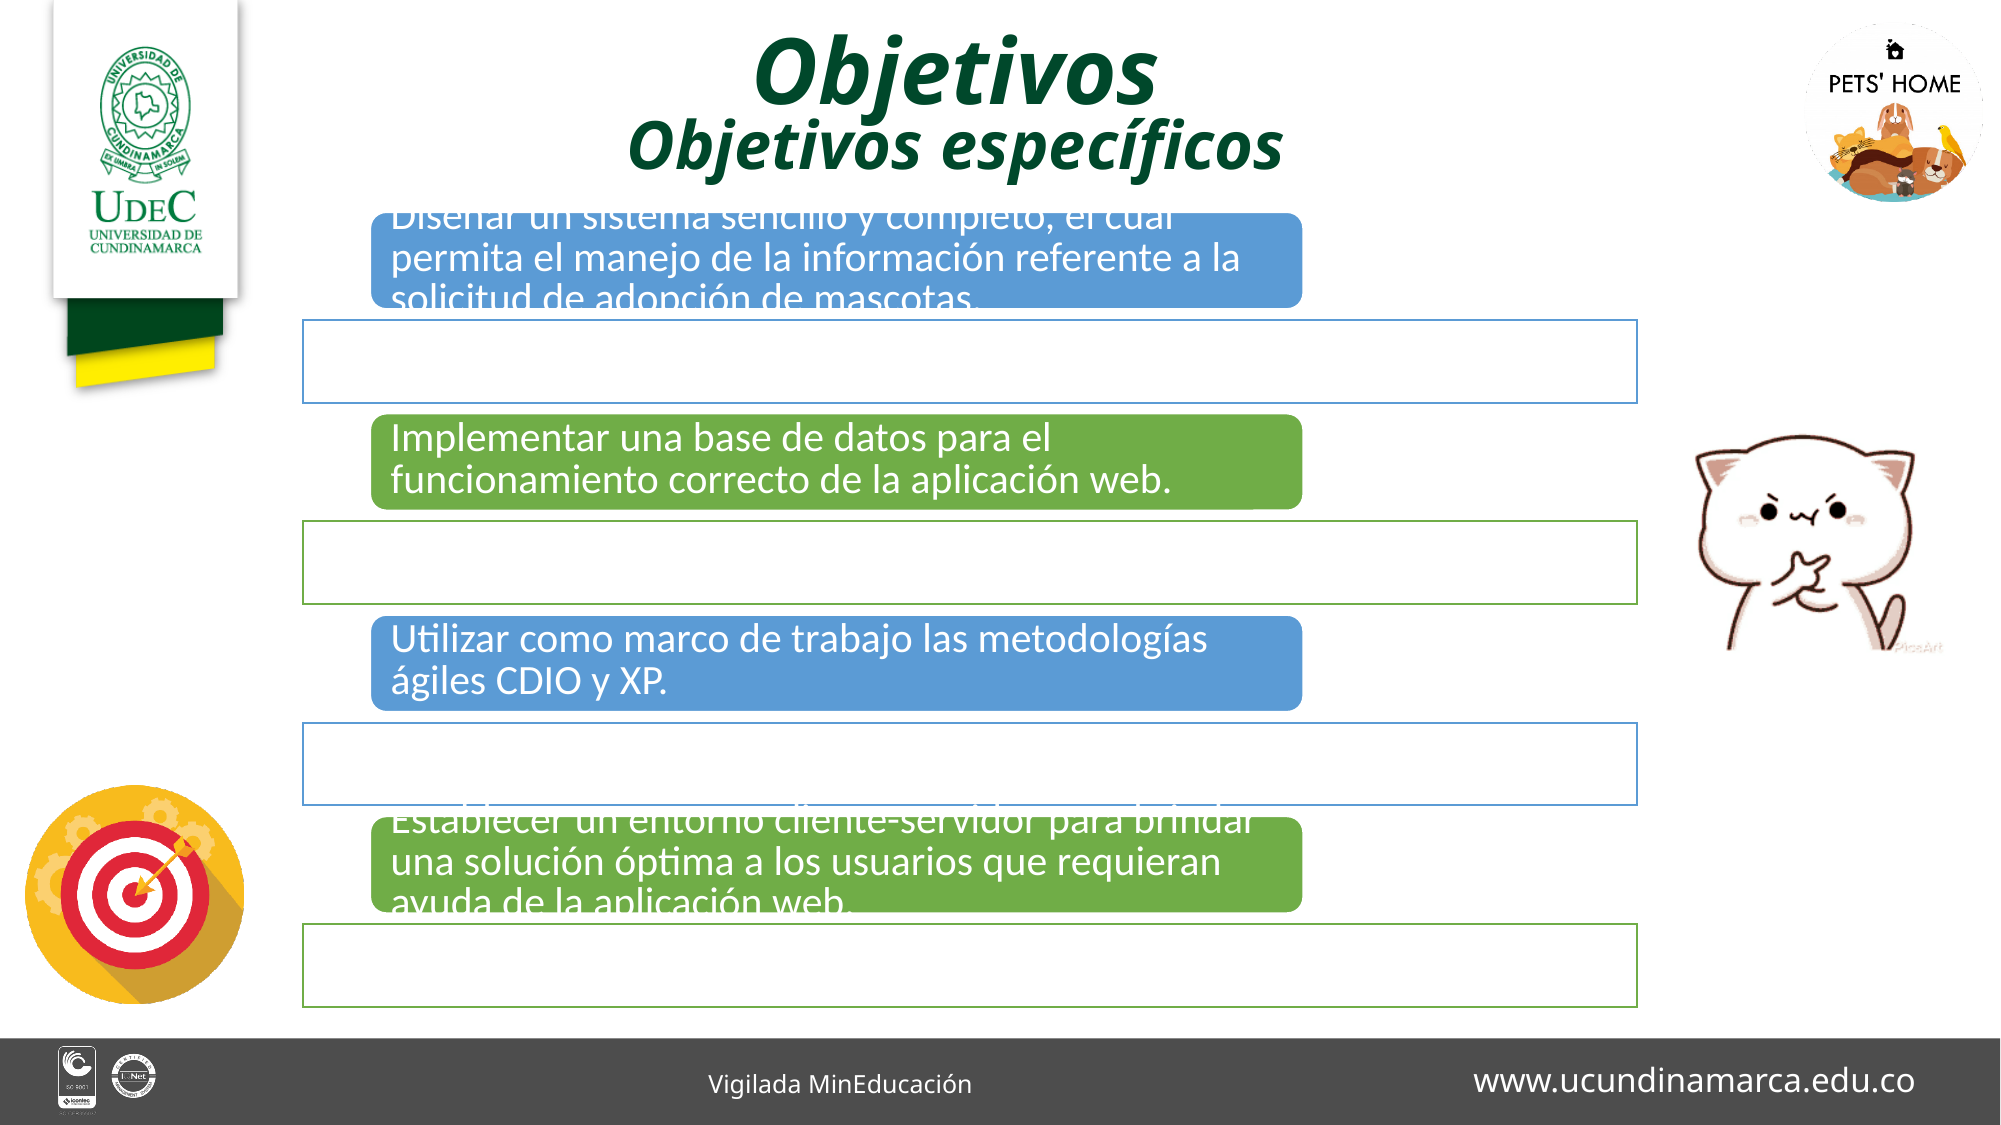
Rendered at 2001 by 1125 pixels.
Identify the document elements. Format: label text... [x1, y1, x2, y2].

title Objetivos específicos [216, 51, 1697, 244]
text_box Objetivos [589, 22, 1323, 132]
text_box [303, 201, 1637, 1007]
picture [0, 0, 2001, 1125]
